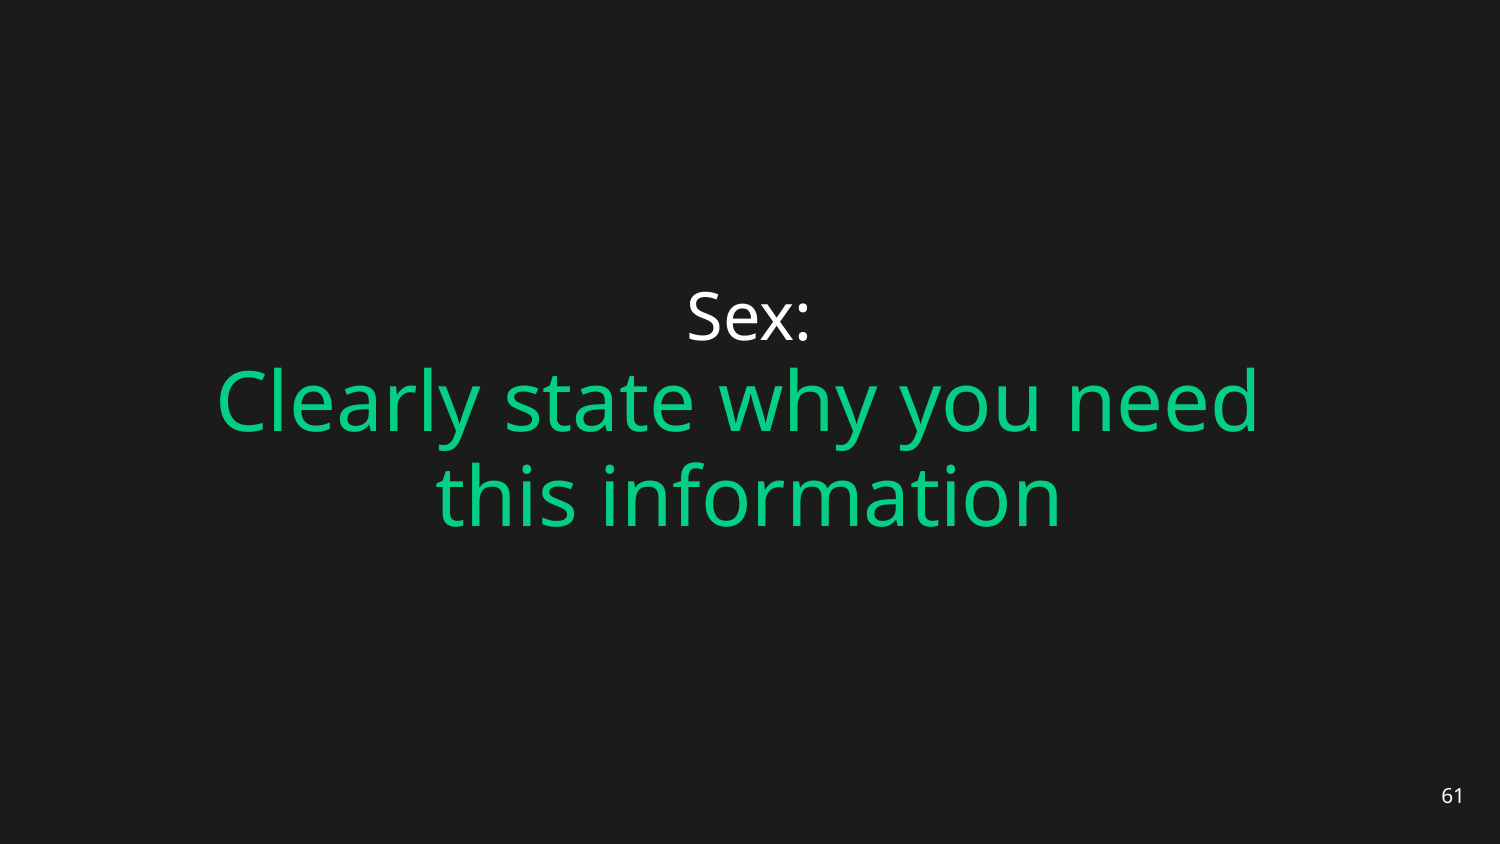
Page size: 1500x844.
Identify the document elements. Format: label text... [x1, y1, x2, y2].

title Sex: Clearly state why you need this information [51, 72, 1449, 753]
slide_number 61 [1389, 764, 1480, 830]
